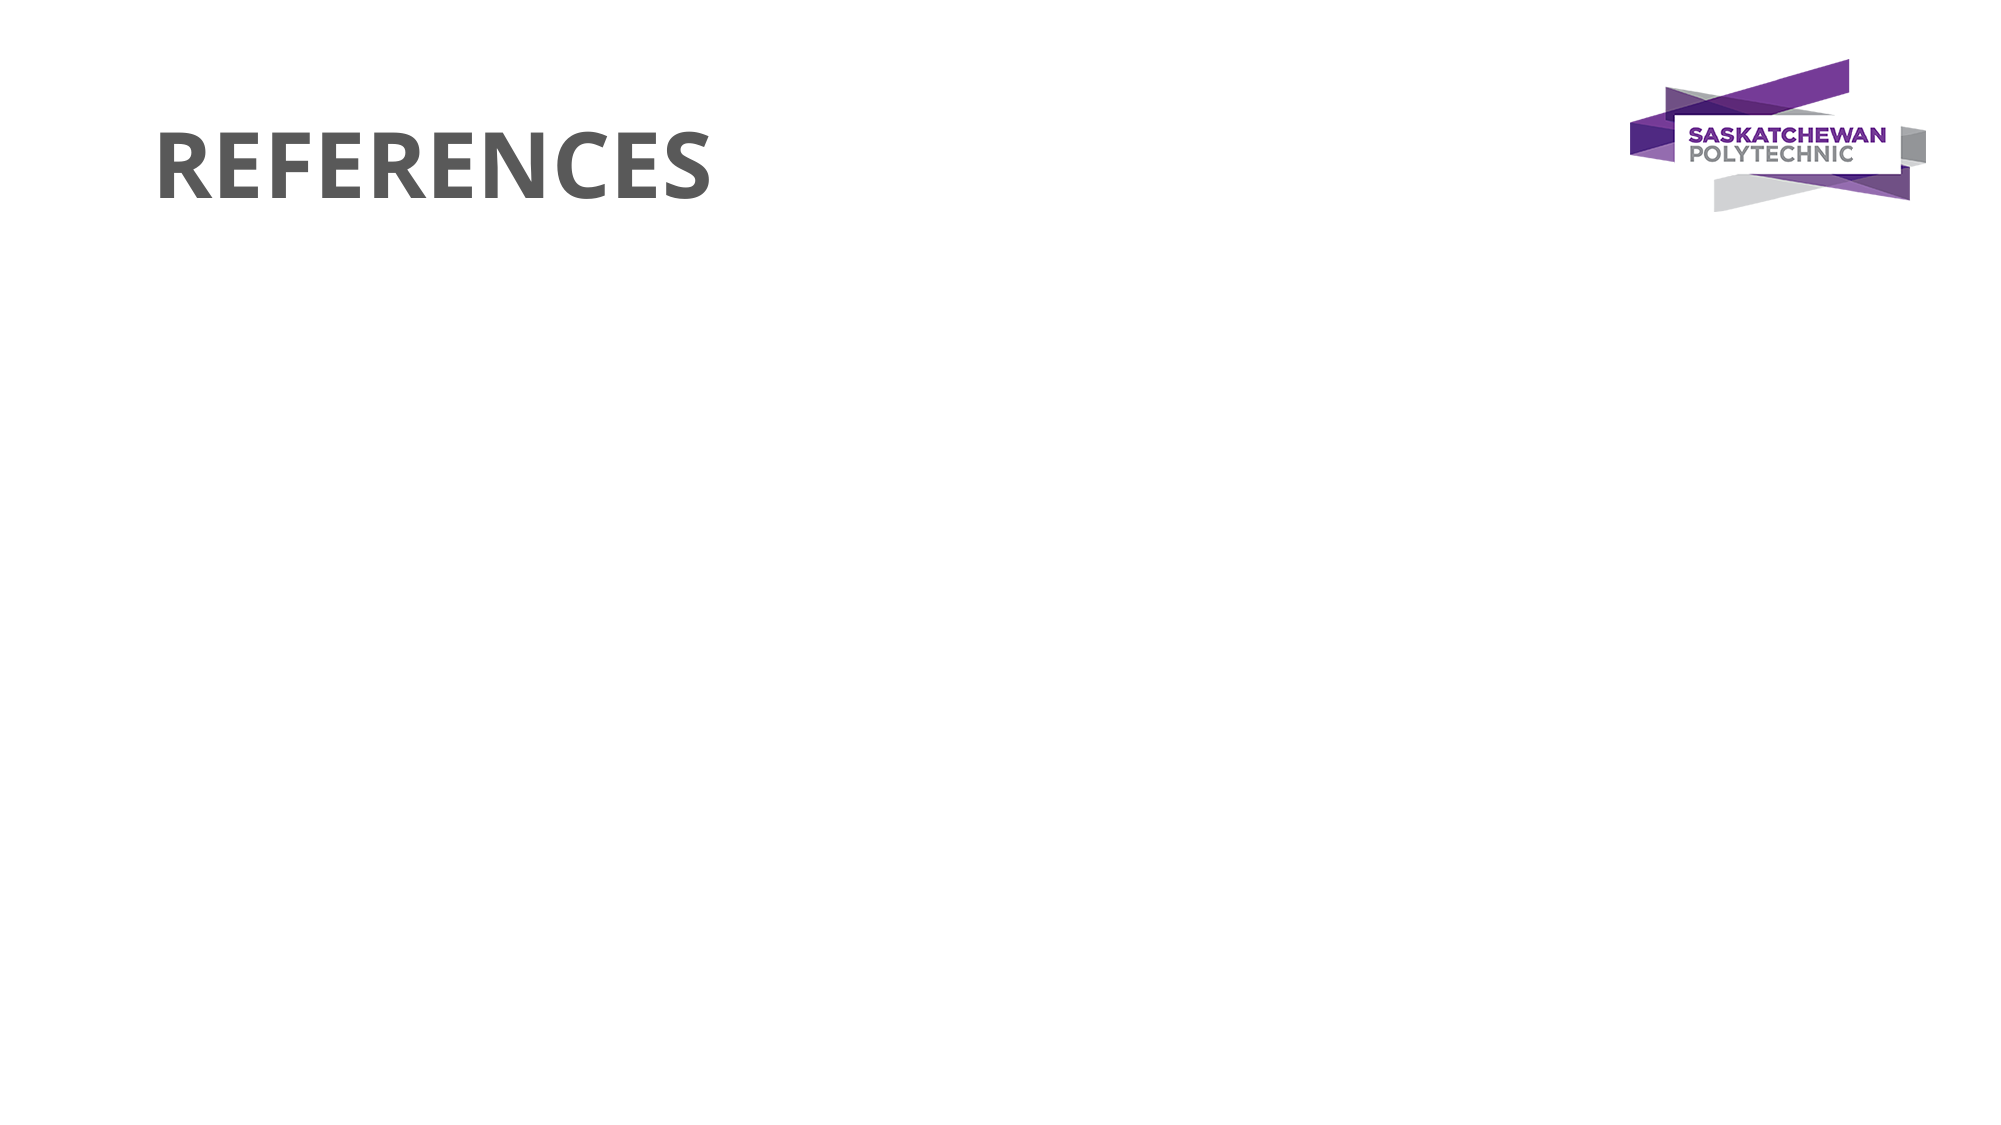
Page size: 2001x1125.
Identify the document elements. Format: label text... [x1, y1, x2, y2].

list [1629, 59, 1927, 213]
title REFERENCES [137, 59, 1436, 278]
